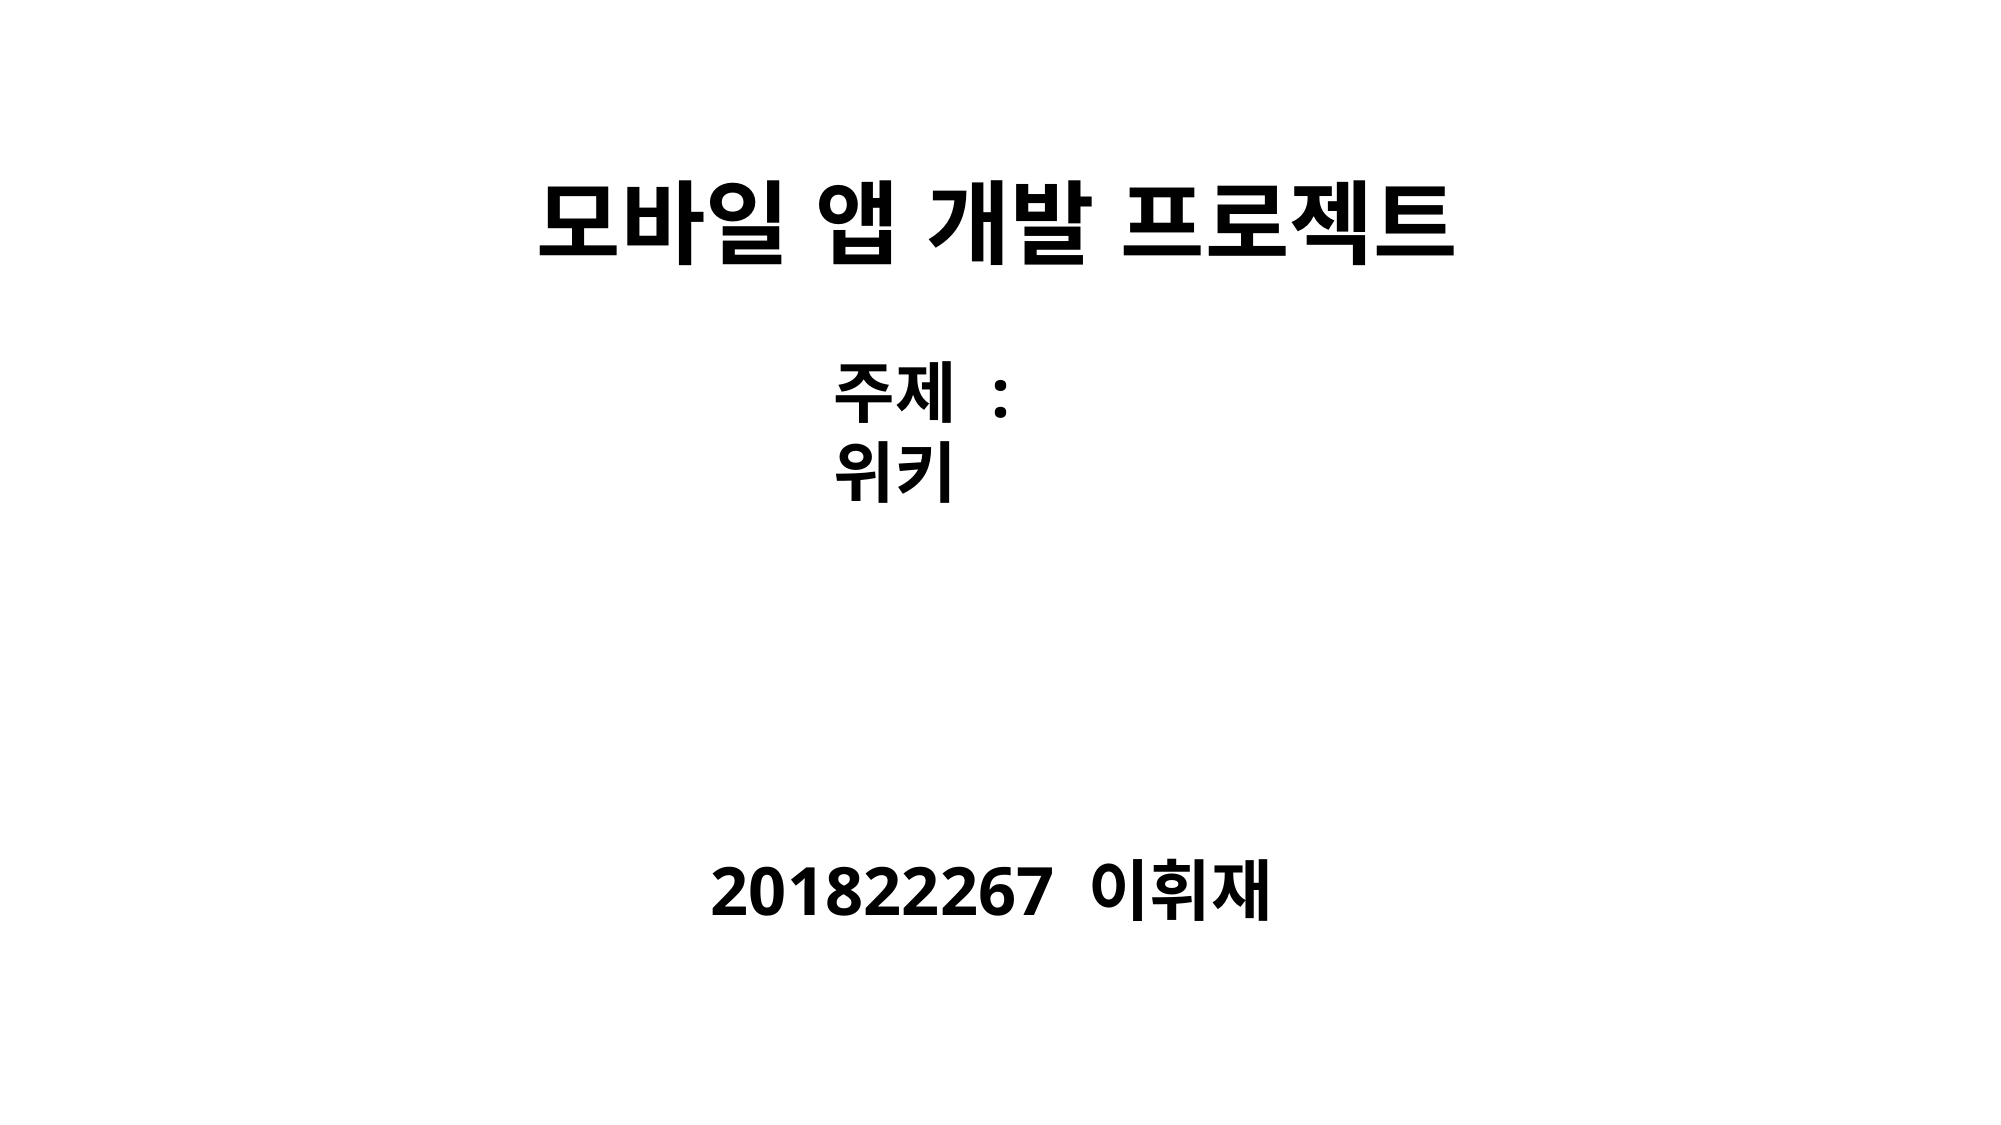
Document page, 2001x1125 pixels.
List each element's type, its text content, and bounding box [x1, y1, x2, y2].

text_box 201822267 이휘재 [696, 841, 1304, 937]
text_box 모바일 앱 개발 프로젝트 [522, 158, 1599, 284]
text_box 주제 : 위키 [819, 343, 1181, 519]
